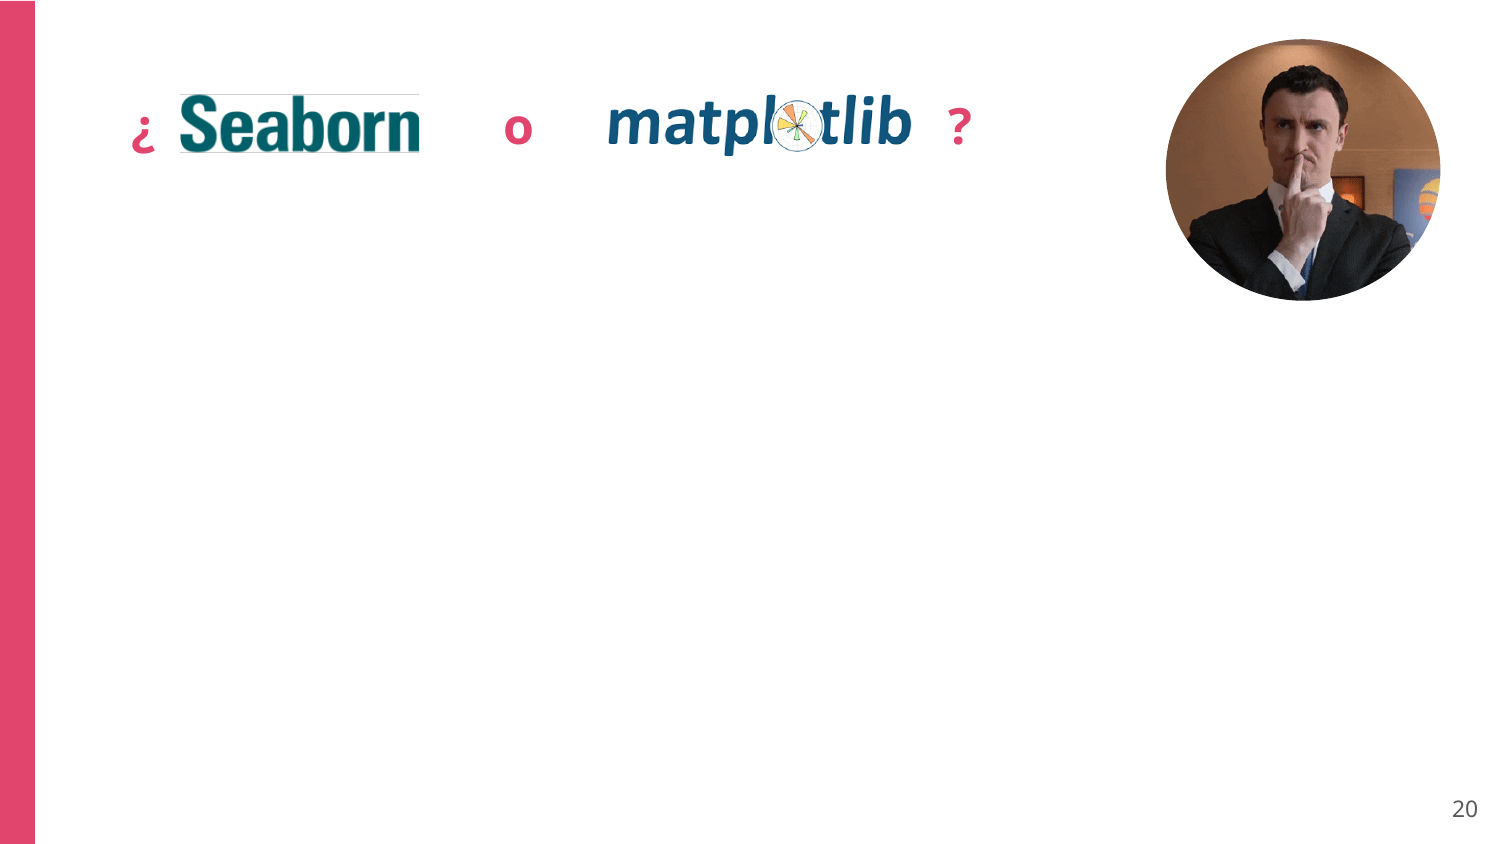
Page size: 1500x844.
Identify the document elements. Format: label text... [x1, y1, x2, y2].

picture [1165, 38, 1441, 301]
picture [595, 83, 928, 164]
picture [179, 64, 420, 183]
text_box ? [894, 79, 1027, 168]
text_box ¿ [77, 79, 174, 168]
text_box o [452, 79, 586, 168]
slide_number ‹#› [1403, 779, 1494, 844]
